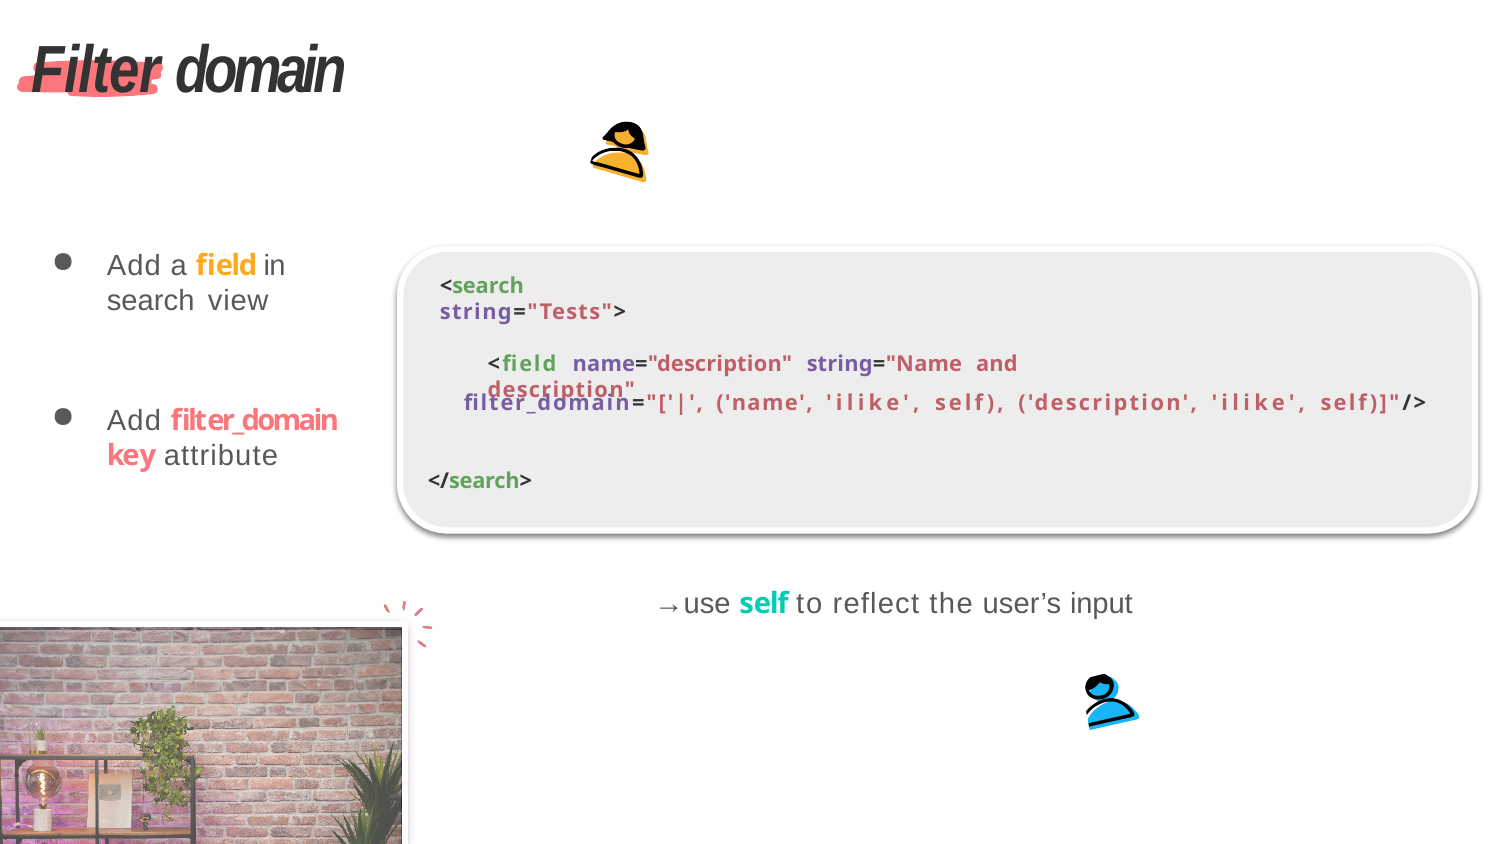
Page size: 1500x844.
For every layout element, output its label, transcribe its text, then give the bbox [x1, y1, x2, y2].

picture [17, 60, 163, 97]
text_box Add a field in search view [49, 244, 293, 317]
picture [1080, 667, 1141, 733]
text_box →use self to reflect the user’s input [652, 582, 1144, 620]
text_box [0, 587, 444, 844]
text_box Add filter_domain key attribute [49, 399, 361, 472]
picture [589, 113, 661, 184]
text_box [387, 238, 1488, 547]
title Filter domain [29, 24, 536, 168]
